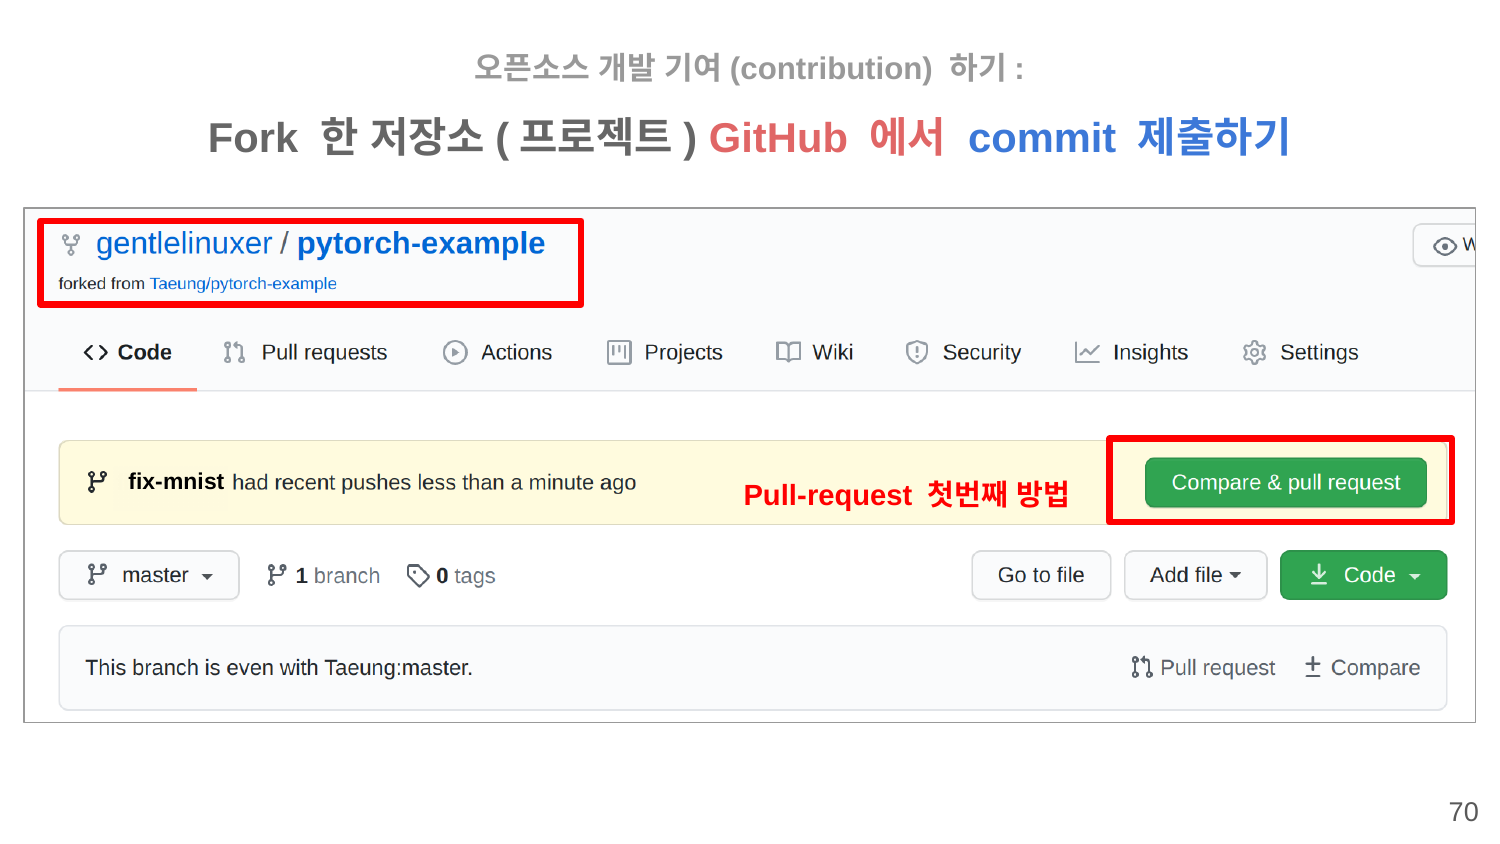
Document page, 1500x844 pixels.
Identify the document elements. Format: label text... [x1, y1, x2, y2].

text_box 오픈소스 개발 기여(contribution) 하기: Fork 한 저장소(프로젝트) GitHub 에서 commit 제출하기 [0, 14, 1500, 208]
slide_number ‹#› [1403, 779, 1494, 844]
picture [24, 208, 1476, 722]
